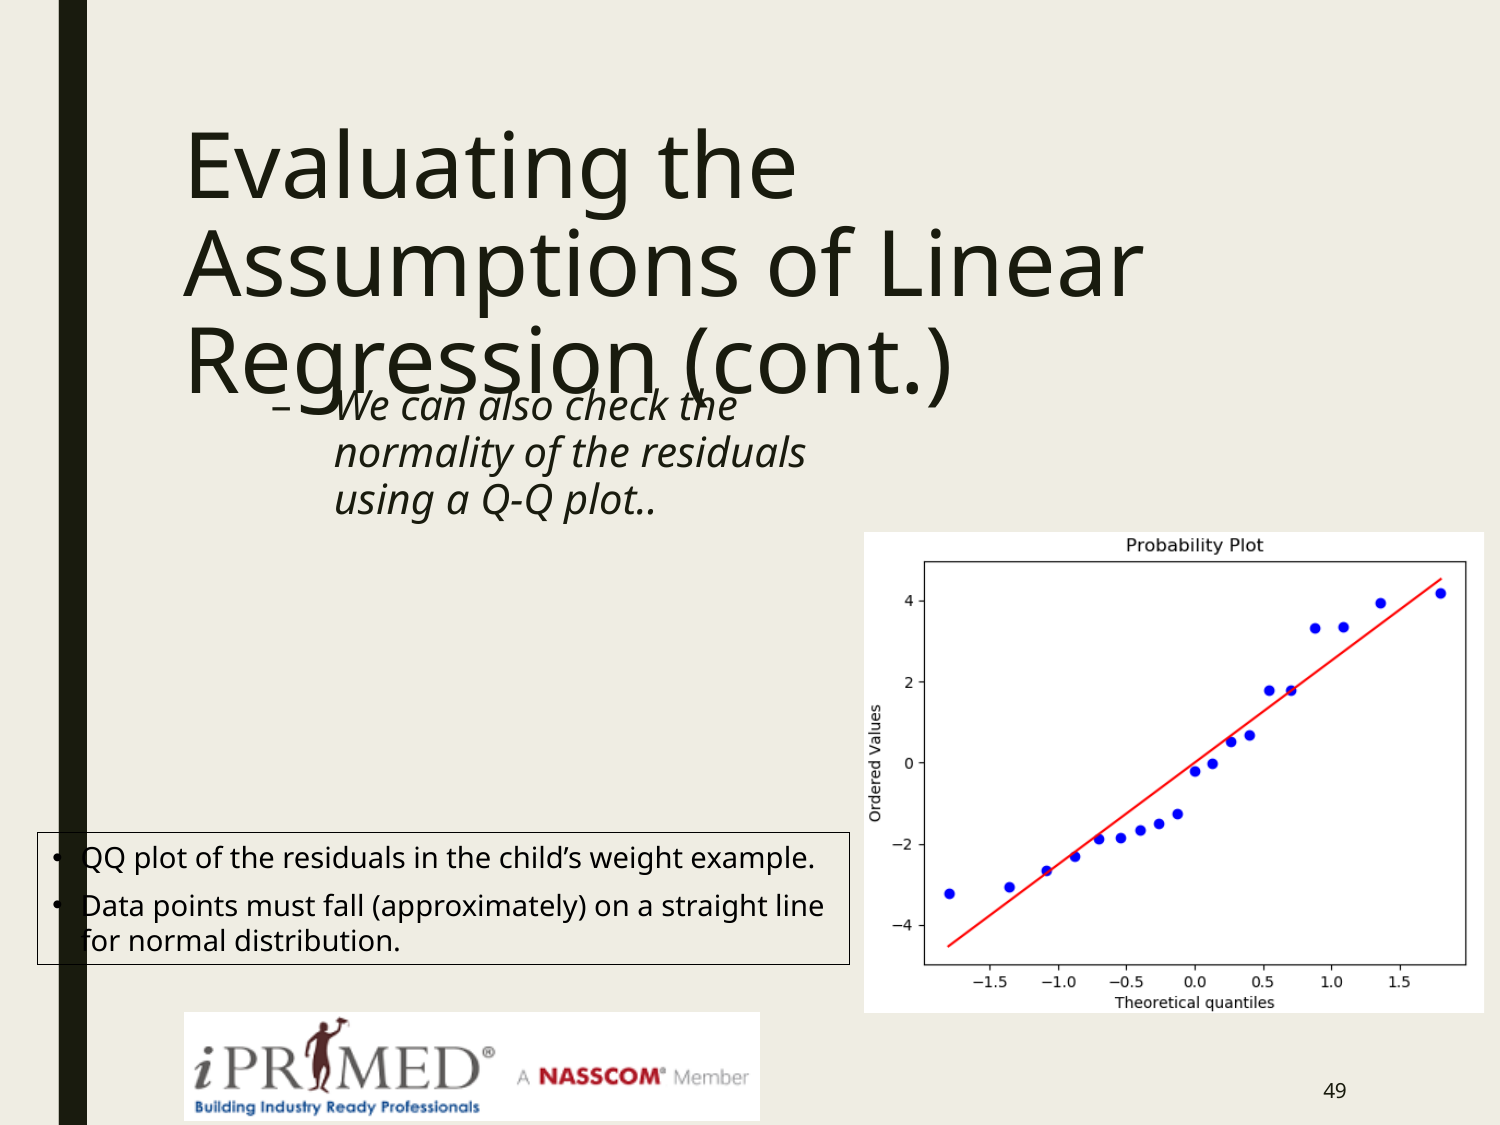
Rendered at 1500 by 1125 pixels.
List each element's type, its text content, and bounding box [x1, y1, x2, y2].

title Evaluating the Assumptions of Linear Regression (cont.) [168, 112, 1351, 357]
picture [864, 532, 1485, 1013]
list We can also check the normality of the residuals using a Q-Q plot.. [168, 375, 850, 832]
slide_number 48 [1165, 1058, 1362, 1125]
text_box QQ plot of the residuals in the child’s weight example. Data points must fall (approximately) on a straight line for normal distribution. [37, 832, 850, 965]
picture [184, 1012, 760, 1121]
